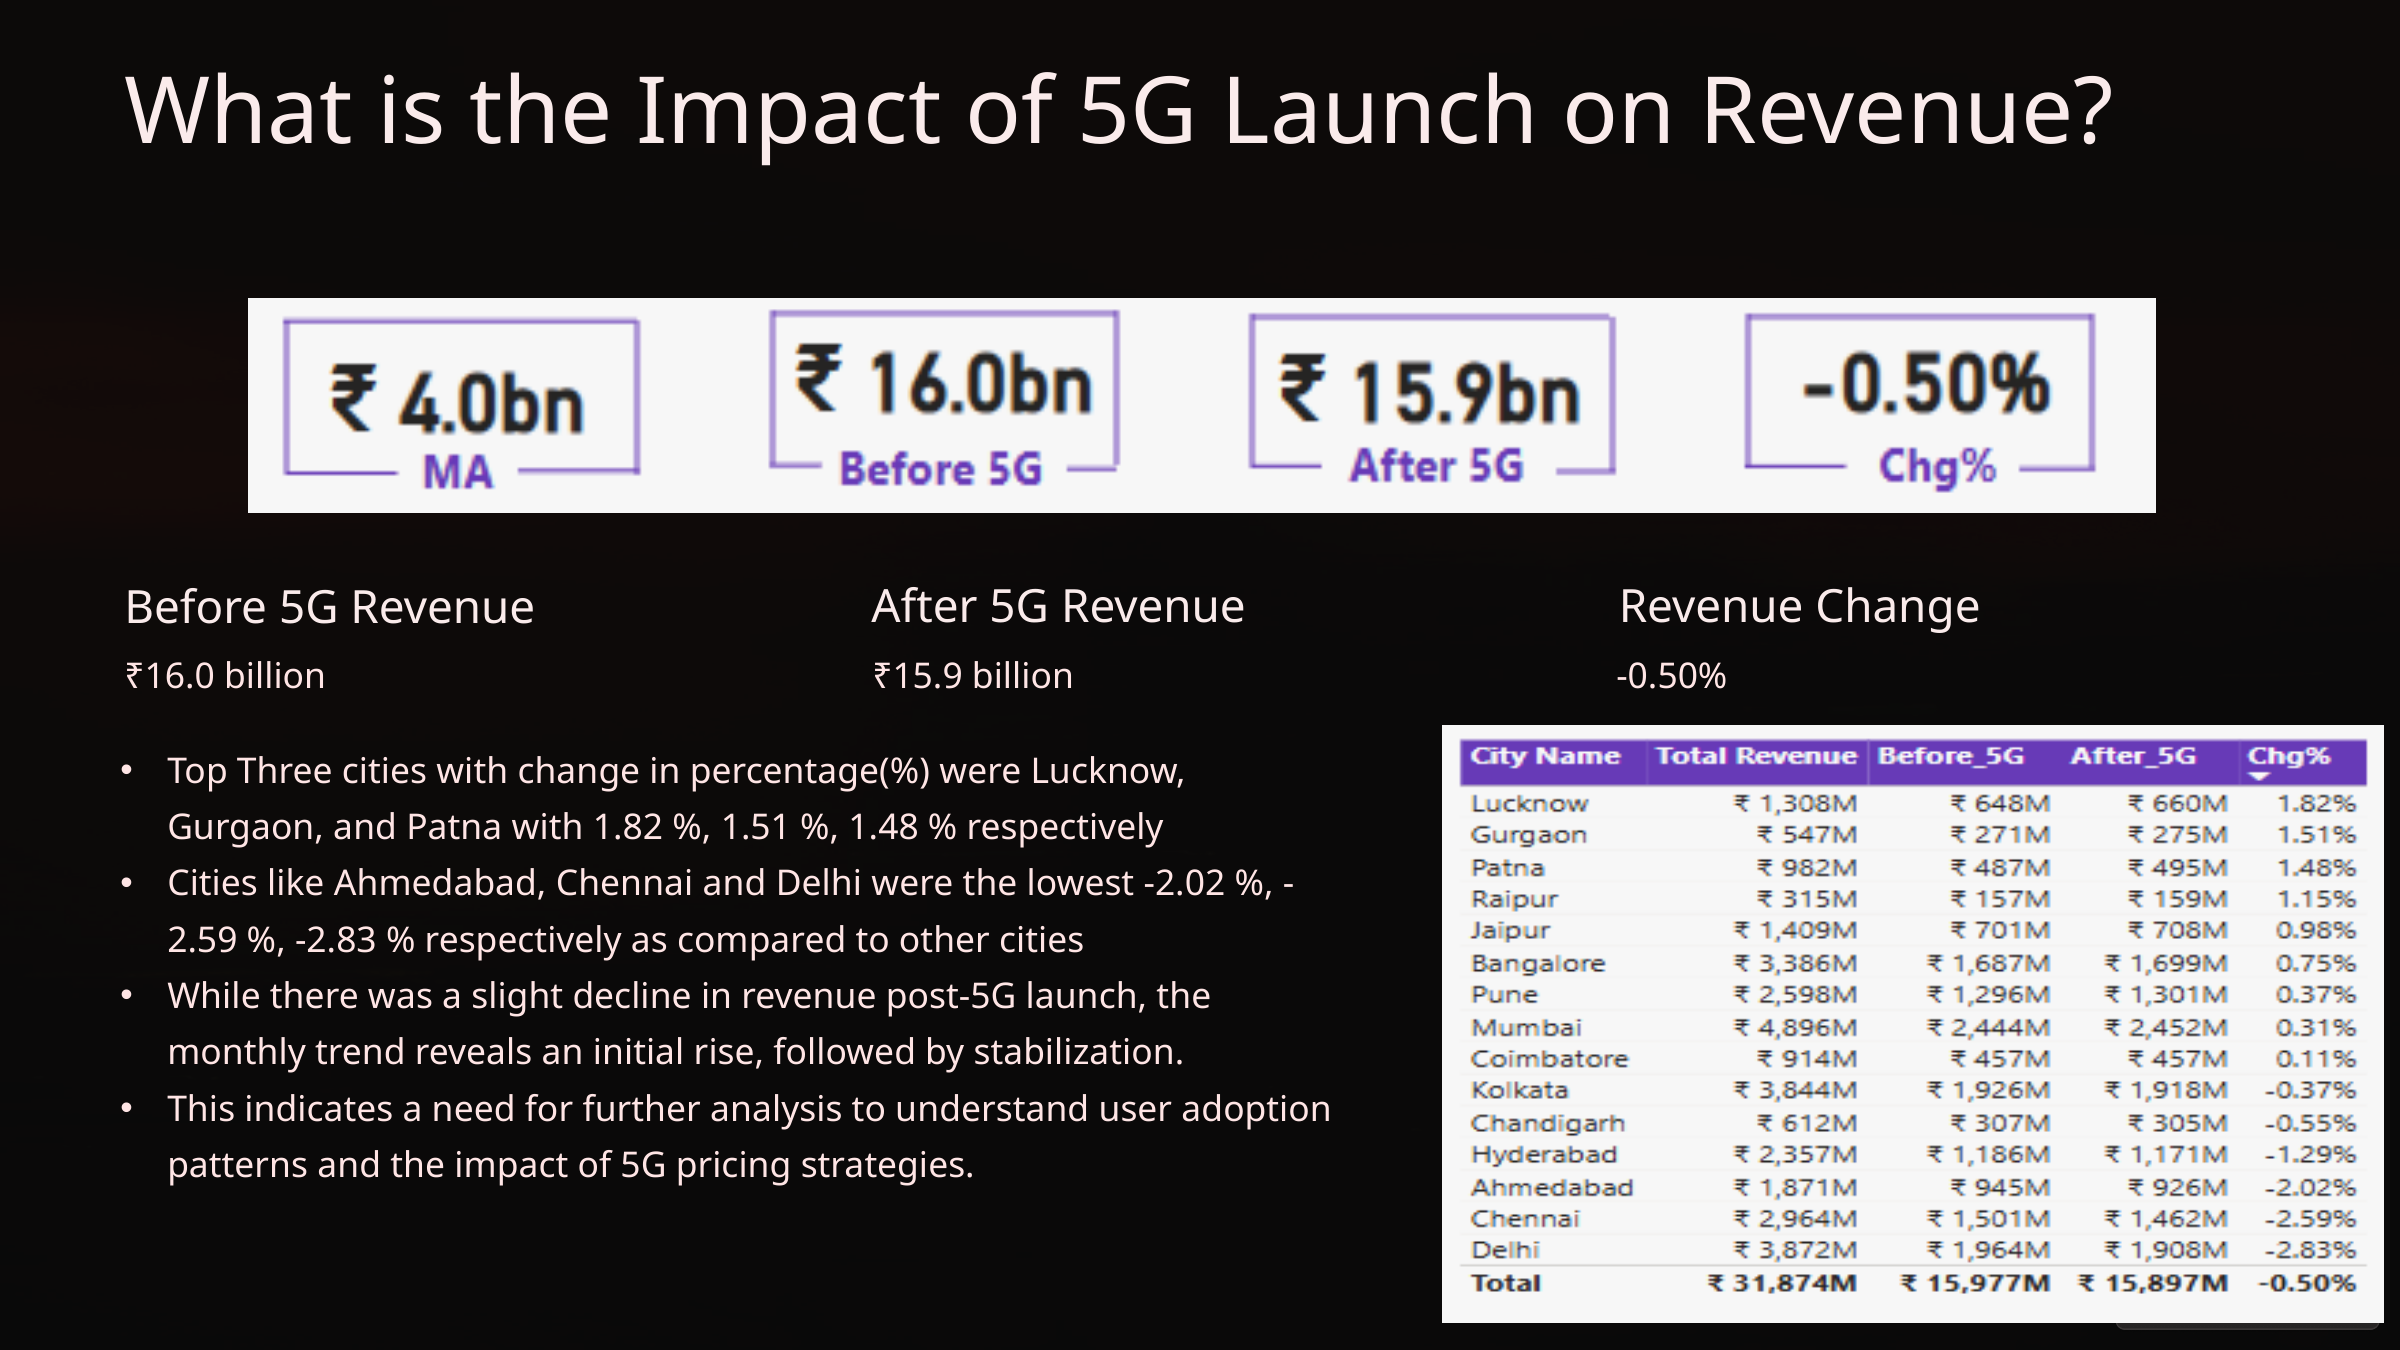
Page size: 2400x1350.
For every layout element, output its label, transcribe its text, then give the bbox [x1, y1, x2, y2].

text_box ₹15.9 billion [872, 639, 1532, 697]
text_box Revenue Change [1618, 573, 2087, 632]
picture [1442, 725, 2389, 1339]
text_box After 5G Revenue [871, 573, 1360, 632]
text_box -0.50% [1616, 639, 2276, 697]
picture [248, 298, 2156, 513]
text_box What is the Impact of 5G Launch on Revenue? [124, 45, 2276, 280]
text_box Before 5G Revenue [124, 574, 652, 633]
text_box ₹16.0 billion [124, 639, 784, 697]
text_box Top Three cities with change in percentage(%) were Lucknow, Gurgaon, and Patna with 1.82 %, 1.51 %, 1.48 % respectively Cities like Ahmedabad, Chennai and Delhi were the lowest -2.02 %, -2.59 %, -2.83 % respectively as compared to other cities While there was a slight decline in revenue post-5G launch, the monthly trend reveals an initial rise, followed by stabilization. This indicates a need for further analysis to understand user adoption patterns and the impact of 5G pricing strategies. [120, 734, 1337, 848]
